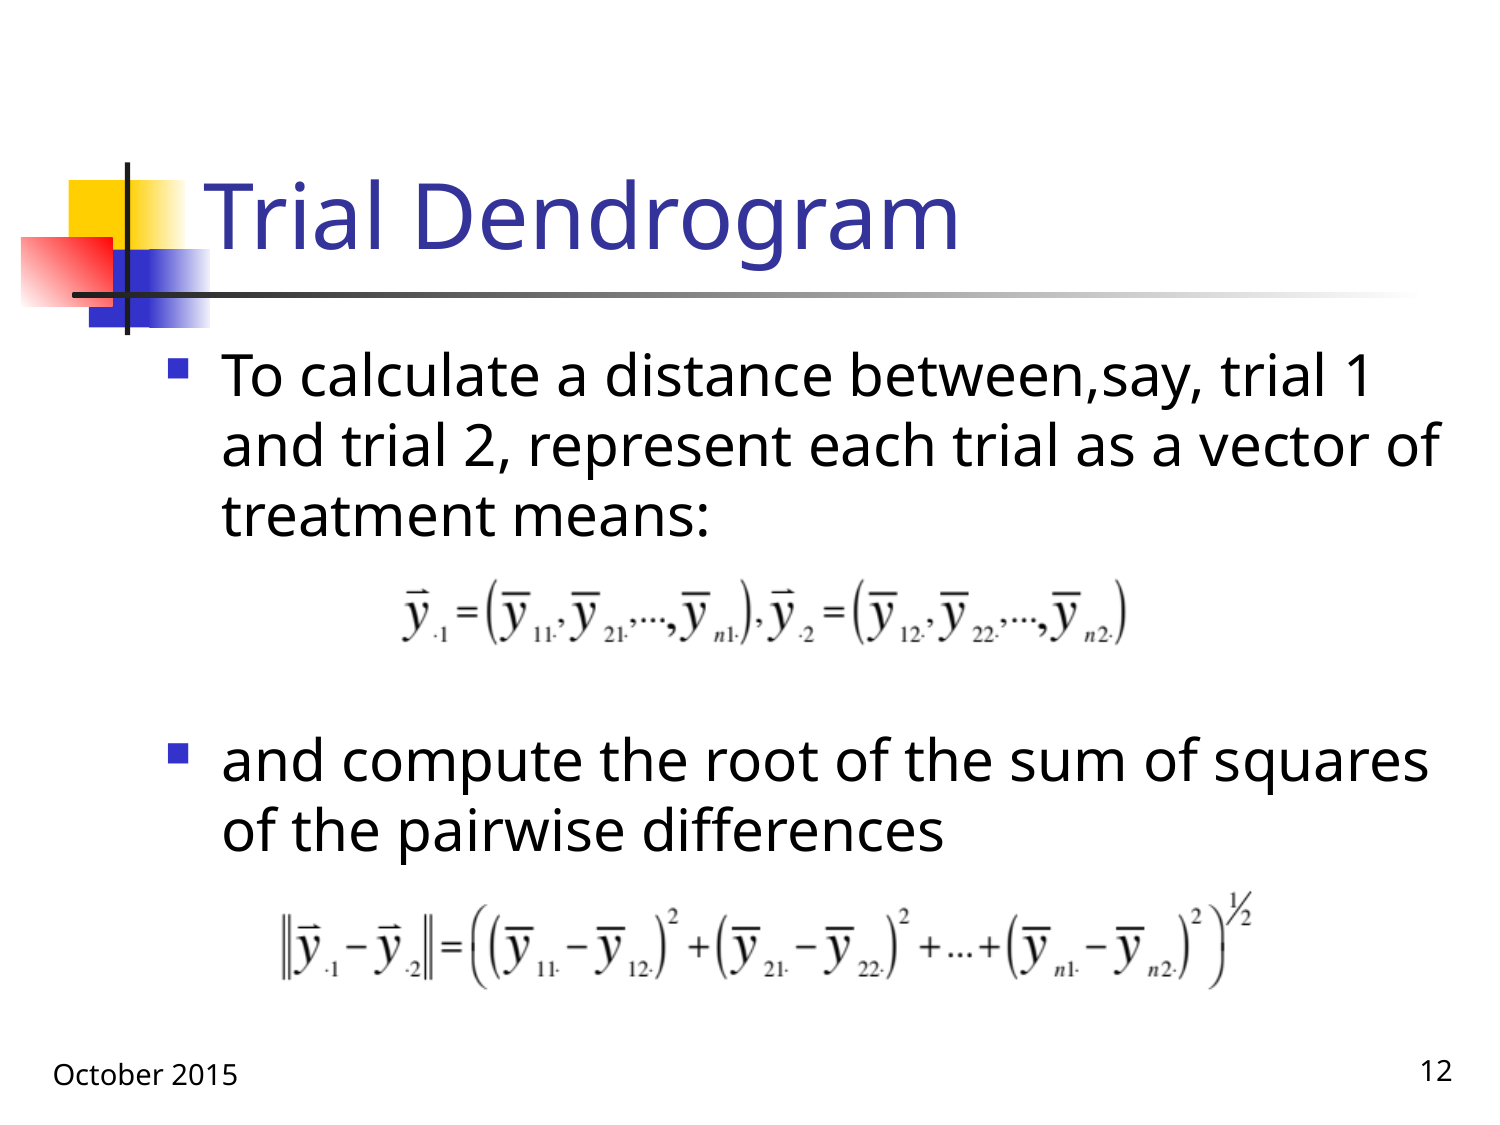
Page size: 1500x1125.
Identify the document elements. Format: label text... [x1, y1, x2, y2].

list To calculate a distance between,say, trial 1 and trial 2, represent each trial as a vector of treatment means: and compute the root of the sum of squares of the pairwise differences [150, 331, 1469, 588]
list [399, 574, 1128, 696]
title Trial Dendrogram [188, 35, 1468, 275]
slide_number 12 [1154, 1023, 1468, 1100]
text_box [278, 887, 1253, 994]
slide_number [37, 1023, 351, 1100]
